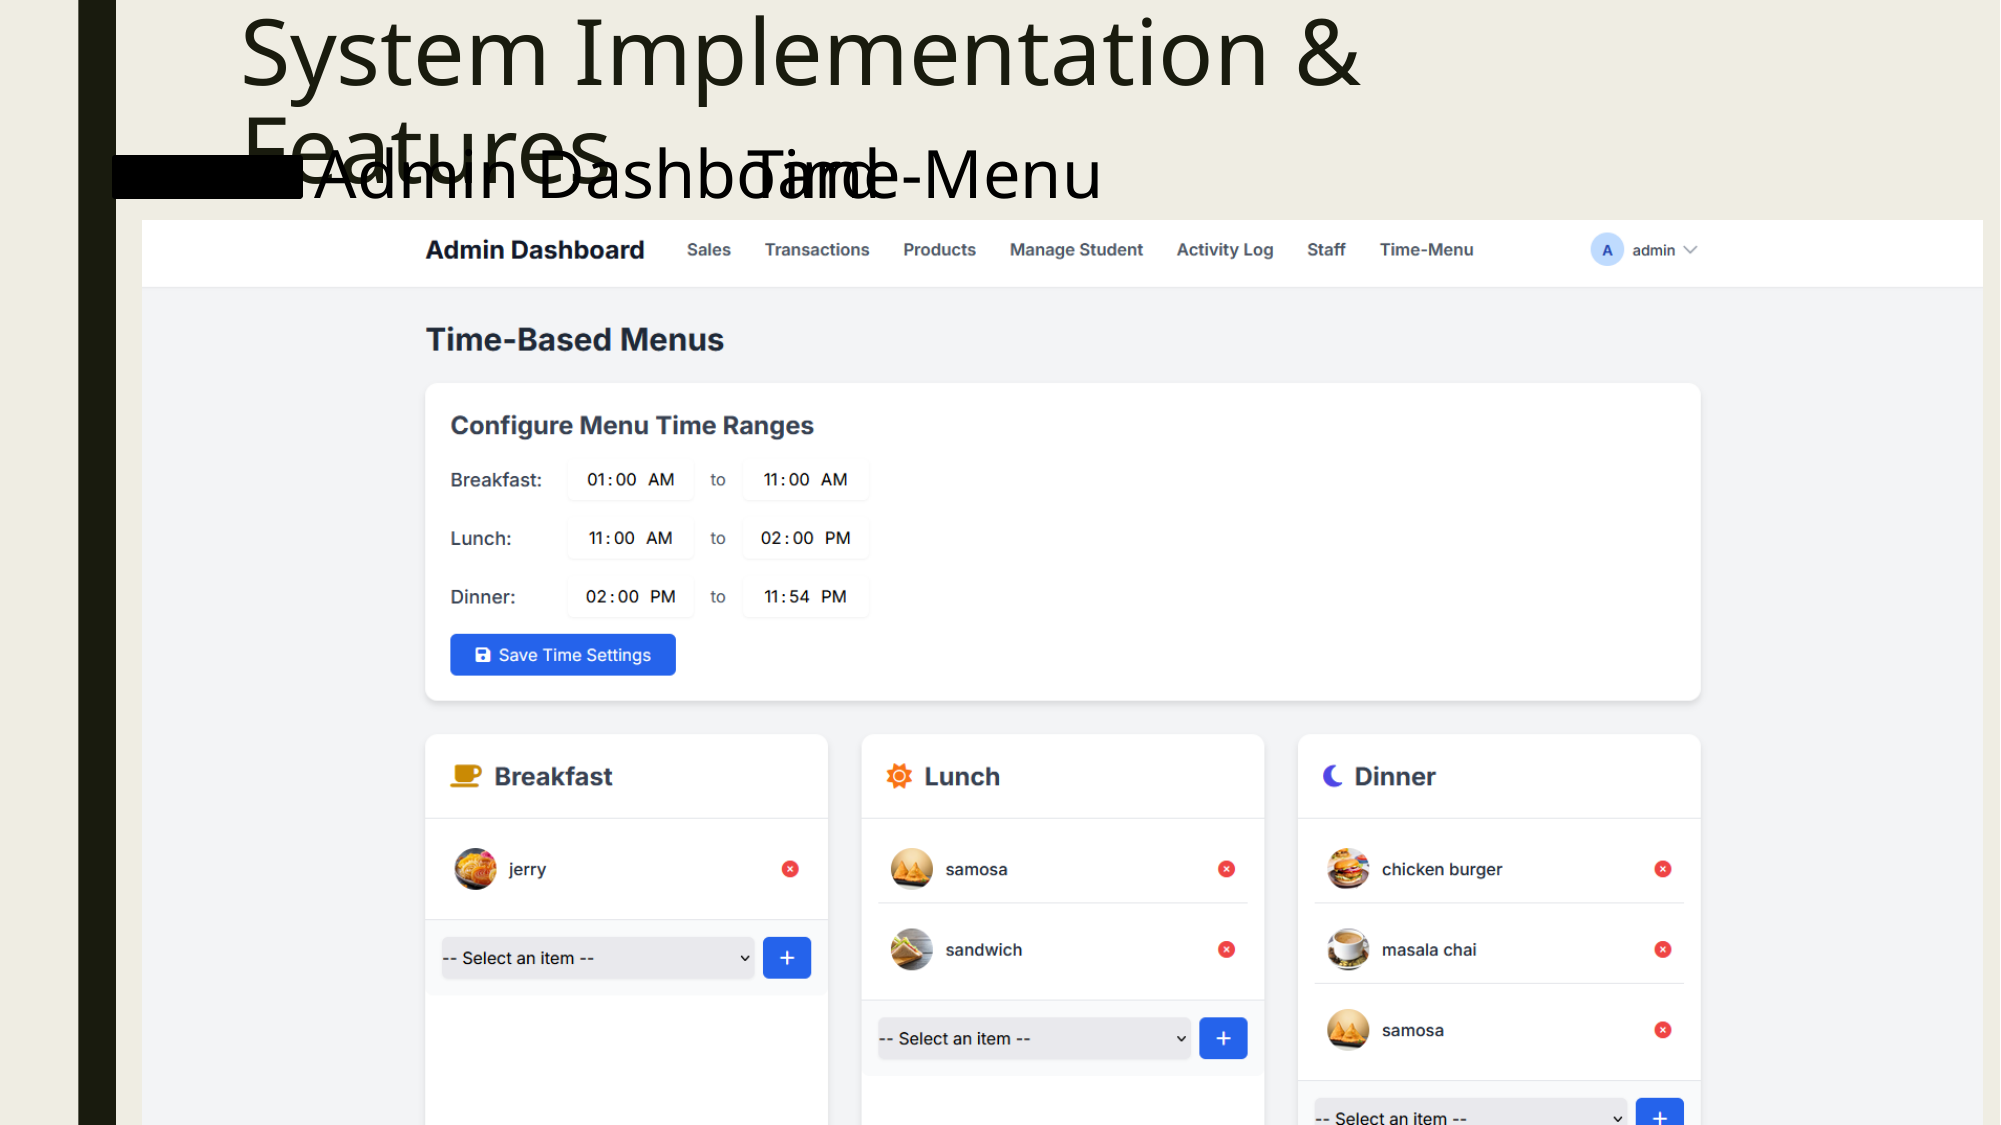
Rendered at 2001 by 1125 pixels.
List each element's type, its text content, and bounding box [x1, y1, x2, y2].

text_box [112, 155, 303, 199]
text_box Time-Menu [732, 124, 1733, 220]
title System Implementation & Features [225, 0, 1750, 125]
picture [142, 220, 1983, 1125]
text_box Admin Dashboard [299, 124, 732, 220]
